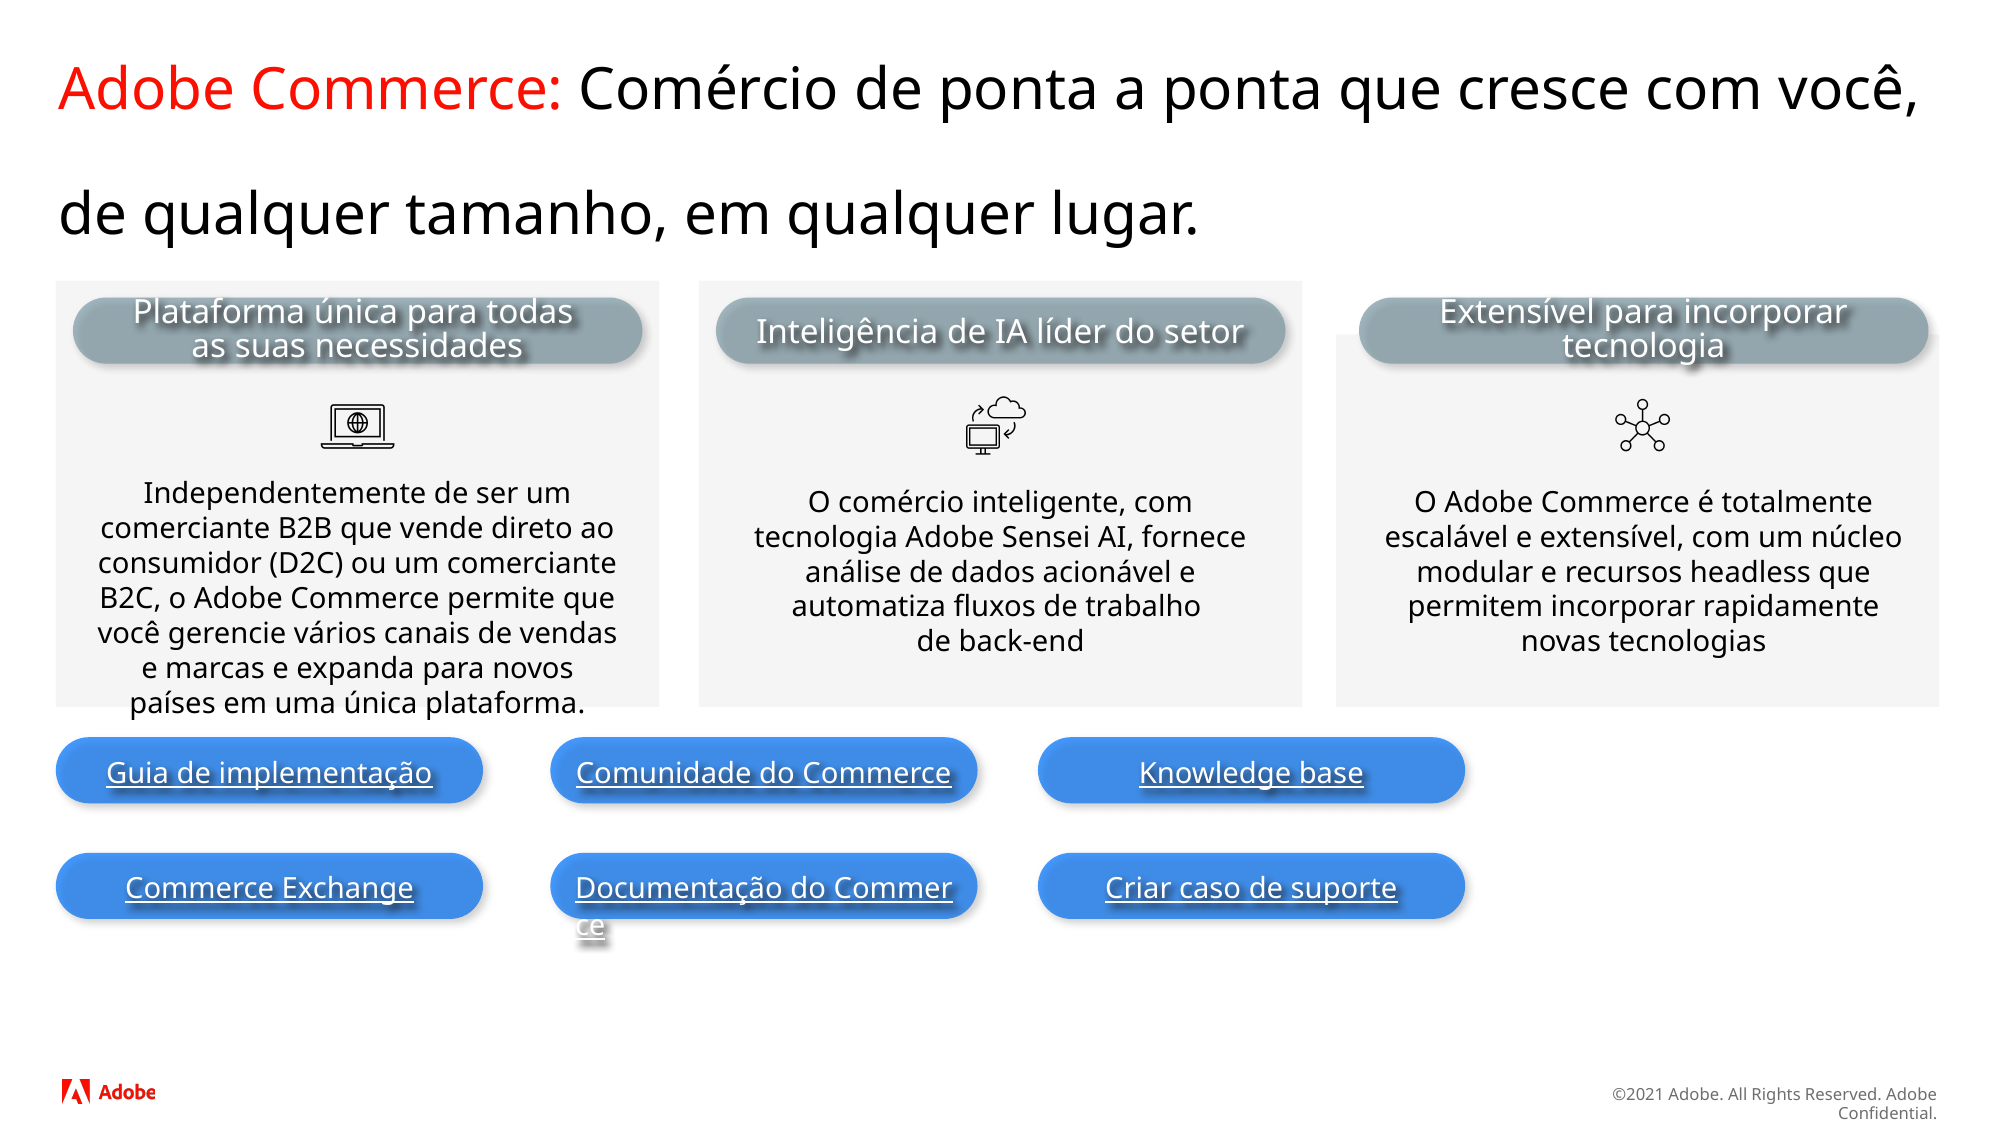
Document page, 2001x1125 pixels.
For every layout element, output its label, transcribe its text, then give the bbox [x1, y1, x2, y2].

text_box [55, 852, 483, 919]
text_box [55, 280, 660, 707]
picture [959, 391, 1031, 462]
picture [318, 387, 396, 465]
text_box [1037, 852, 1466, 919]
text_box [55, 737, 483, 804]
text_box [698, 280, 1303, 707]
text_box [550, 737, 978, 804]
picture [1607, 389, 1678, 461]
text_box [550, 852, 978, 919]
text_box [1335, 297, 1940, 707]
title Adobe Commerce: Comércio de ponta a ponta que cresce com você, de qualquer tamanho, em qualquer lugar. [51, 51, 1940, 158]
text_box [1037, 737, 1466, 804]
